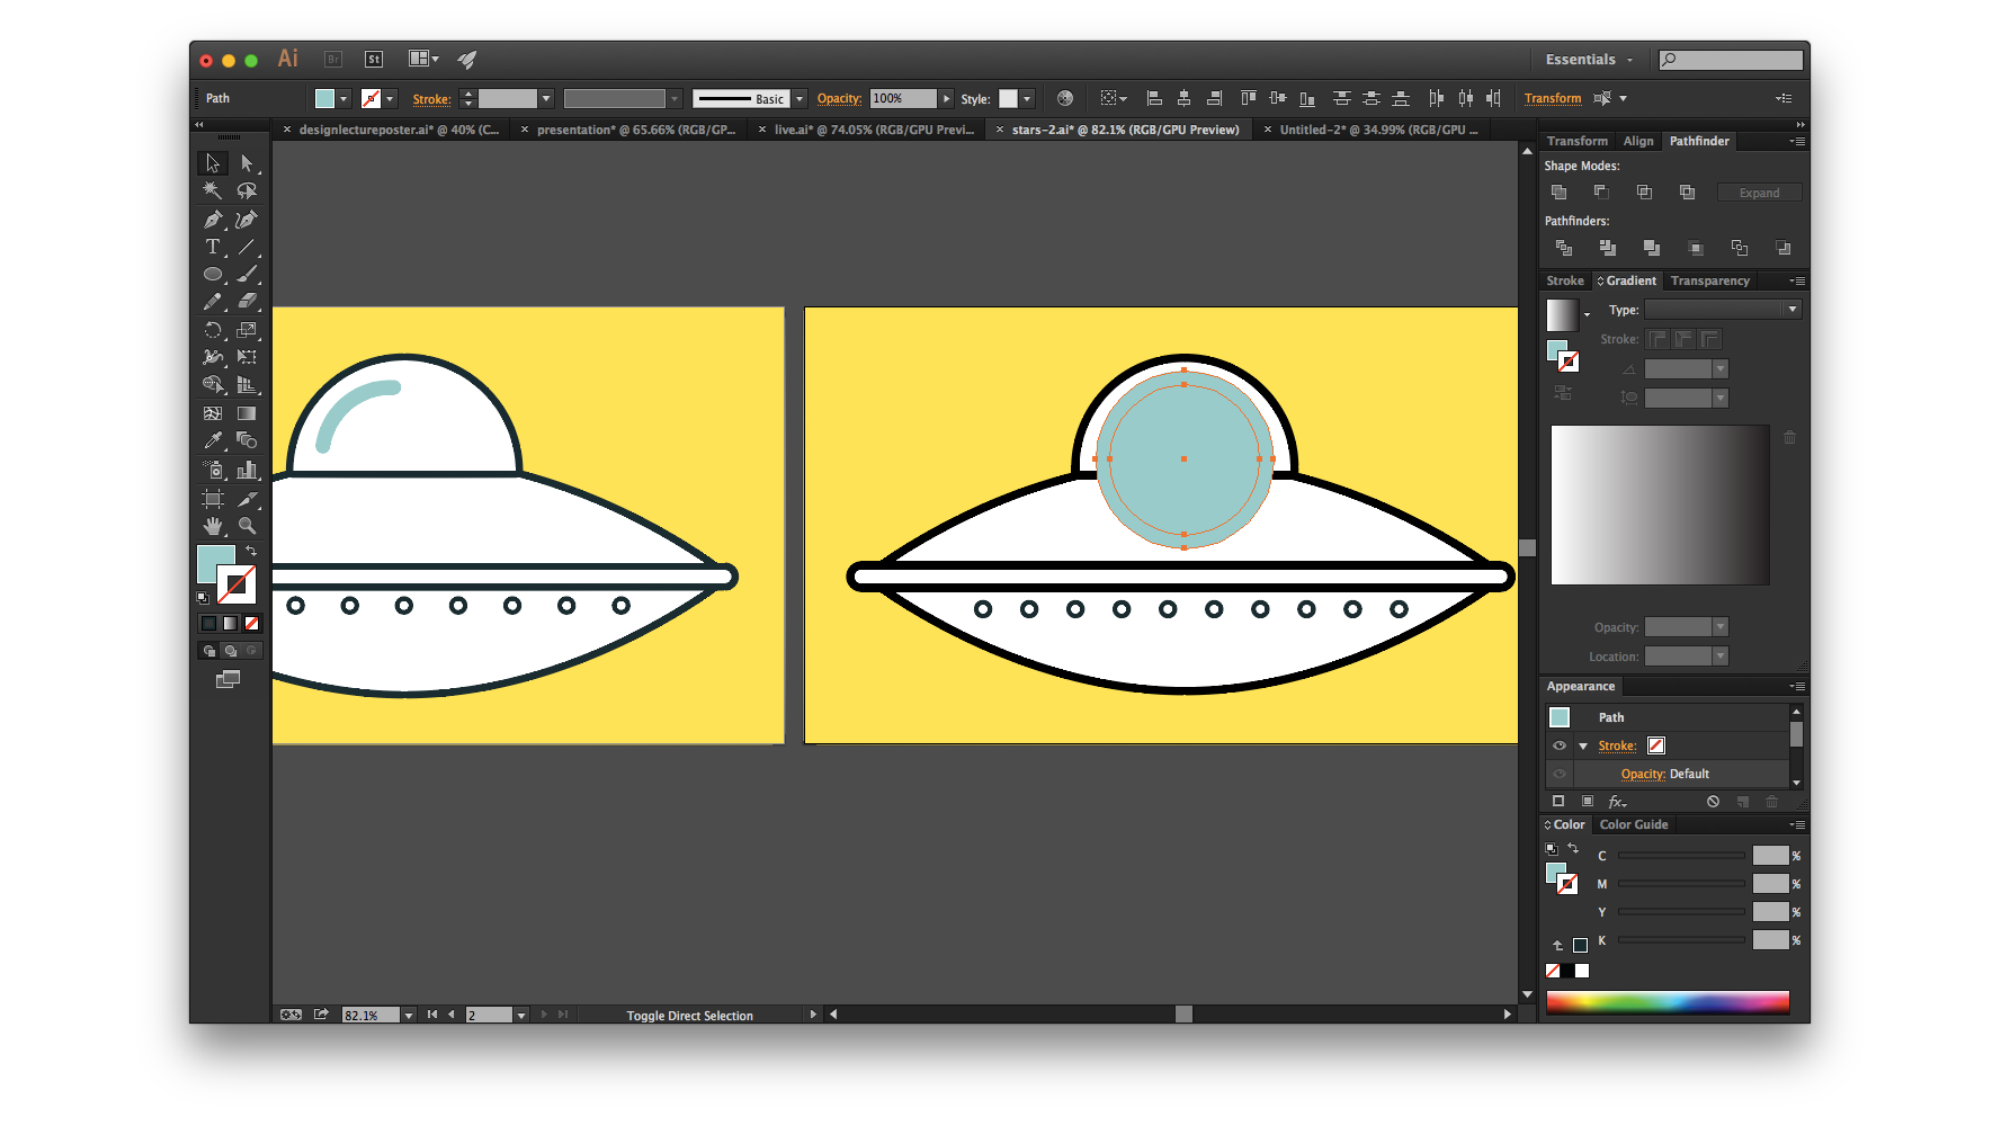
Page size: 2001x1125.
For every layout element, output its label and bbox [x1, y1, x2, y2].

picture [115, 0, 1885, 1125]
